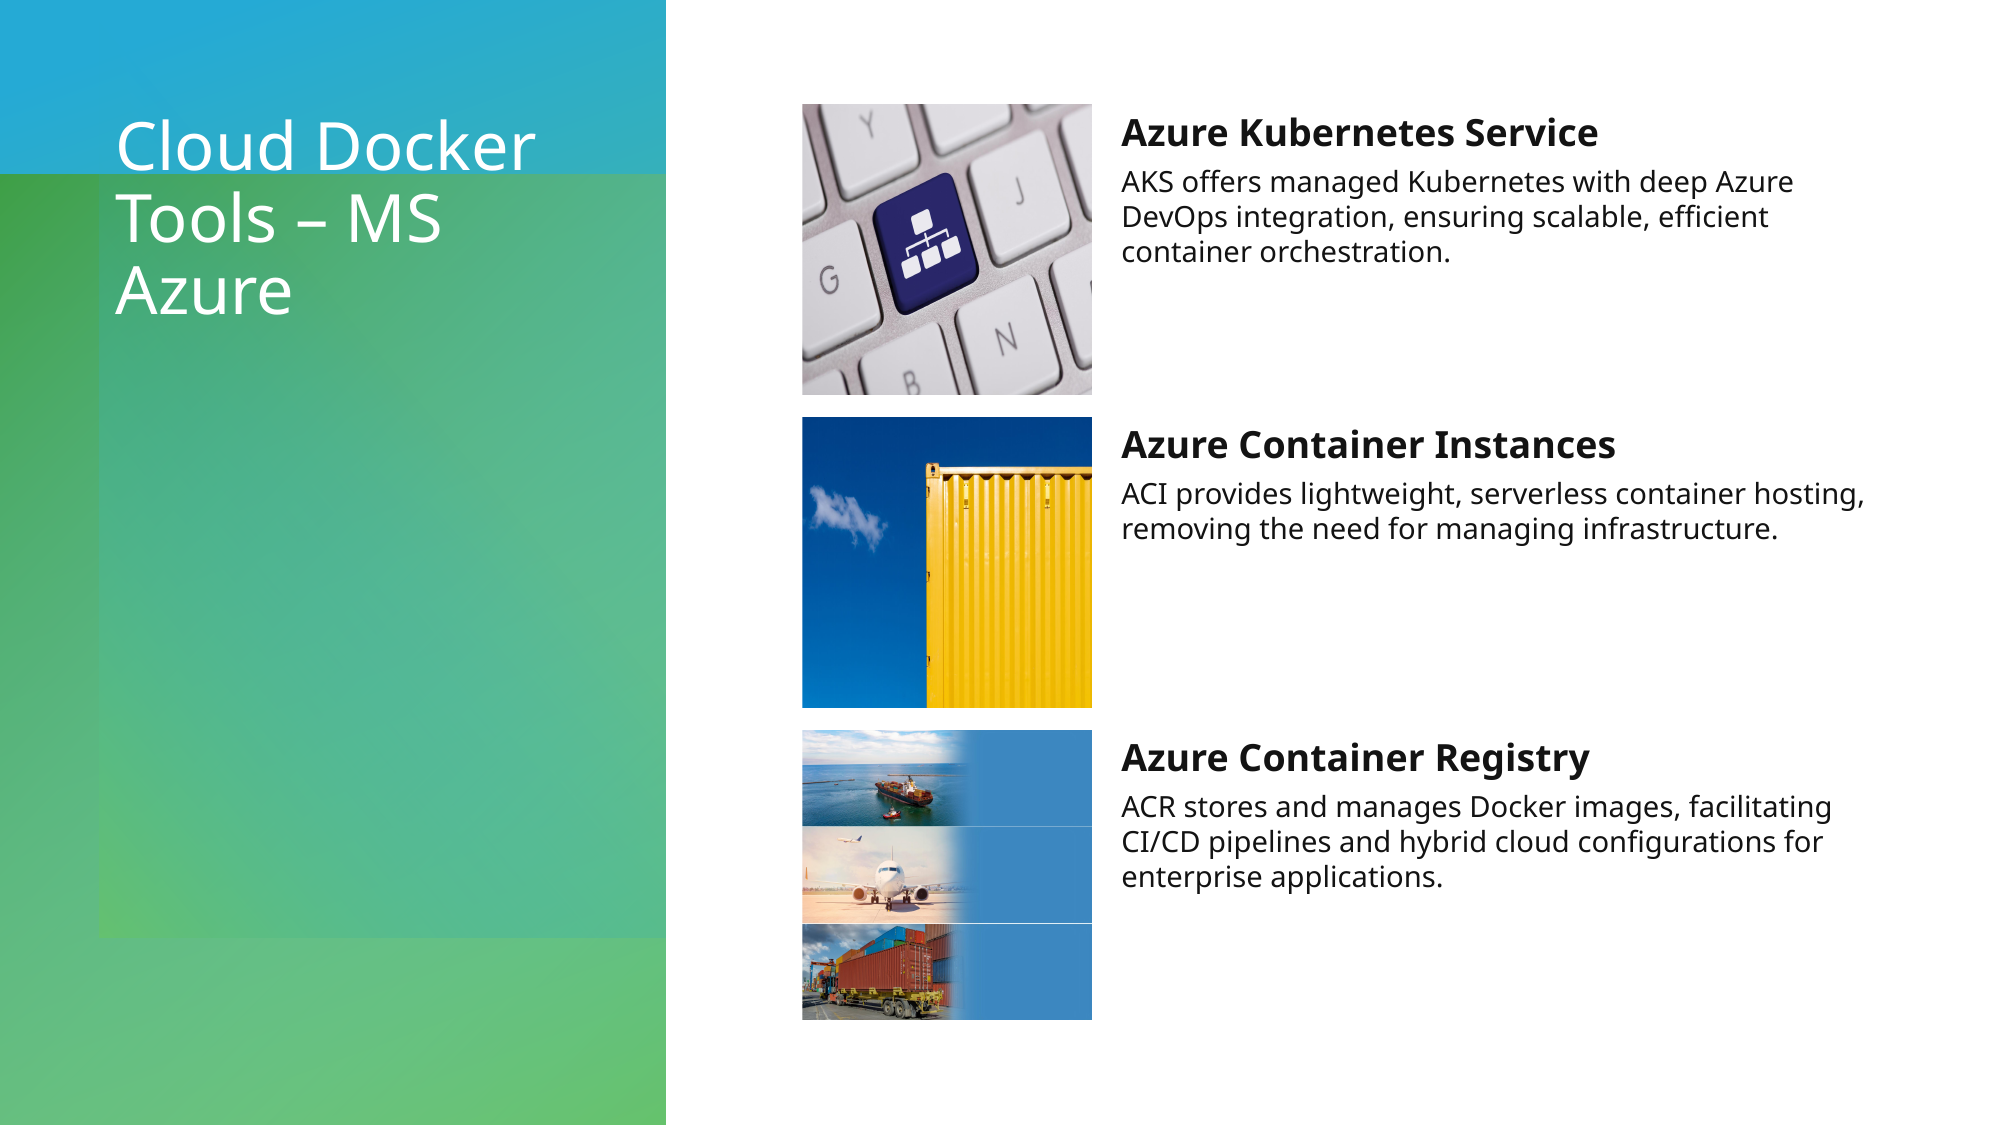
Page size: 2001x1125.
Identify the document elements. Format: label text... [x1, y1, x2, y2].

title Cloud Docker Tools – MS Azure [100, 104, 606, 764]
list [802, 104, 1898, 1020]
